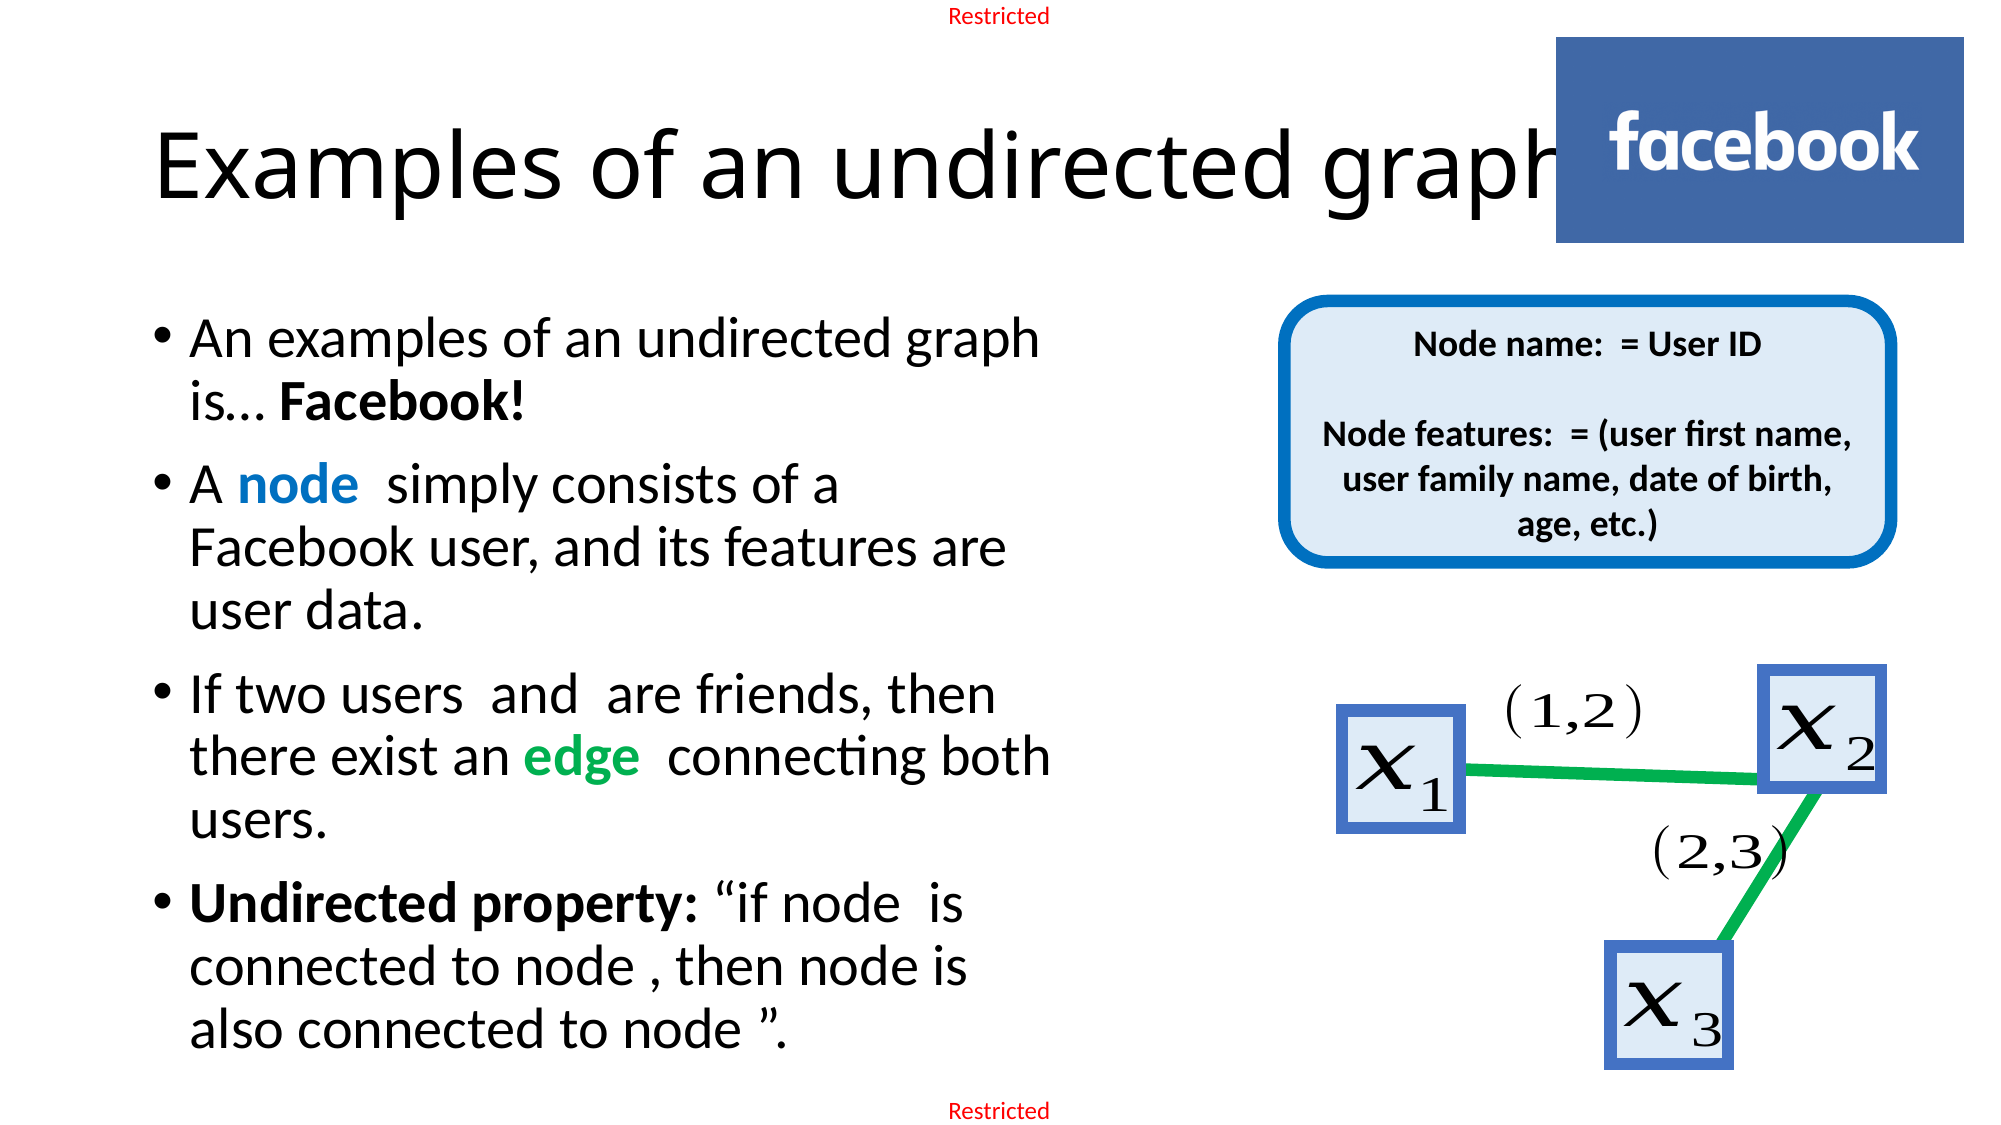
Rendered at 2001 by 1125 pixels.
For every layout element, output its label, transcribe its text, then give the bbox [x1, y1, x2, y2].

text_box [1453, 728, 1770, 770]
picture [1556, 37, 1964, 243]
title Examples of an undirected graph [137, 59, 1863, 278]
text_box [1706, 781, 1823, 969]
